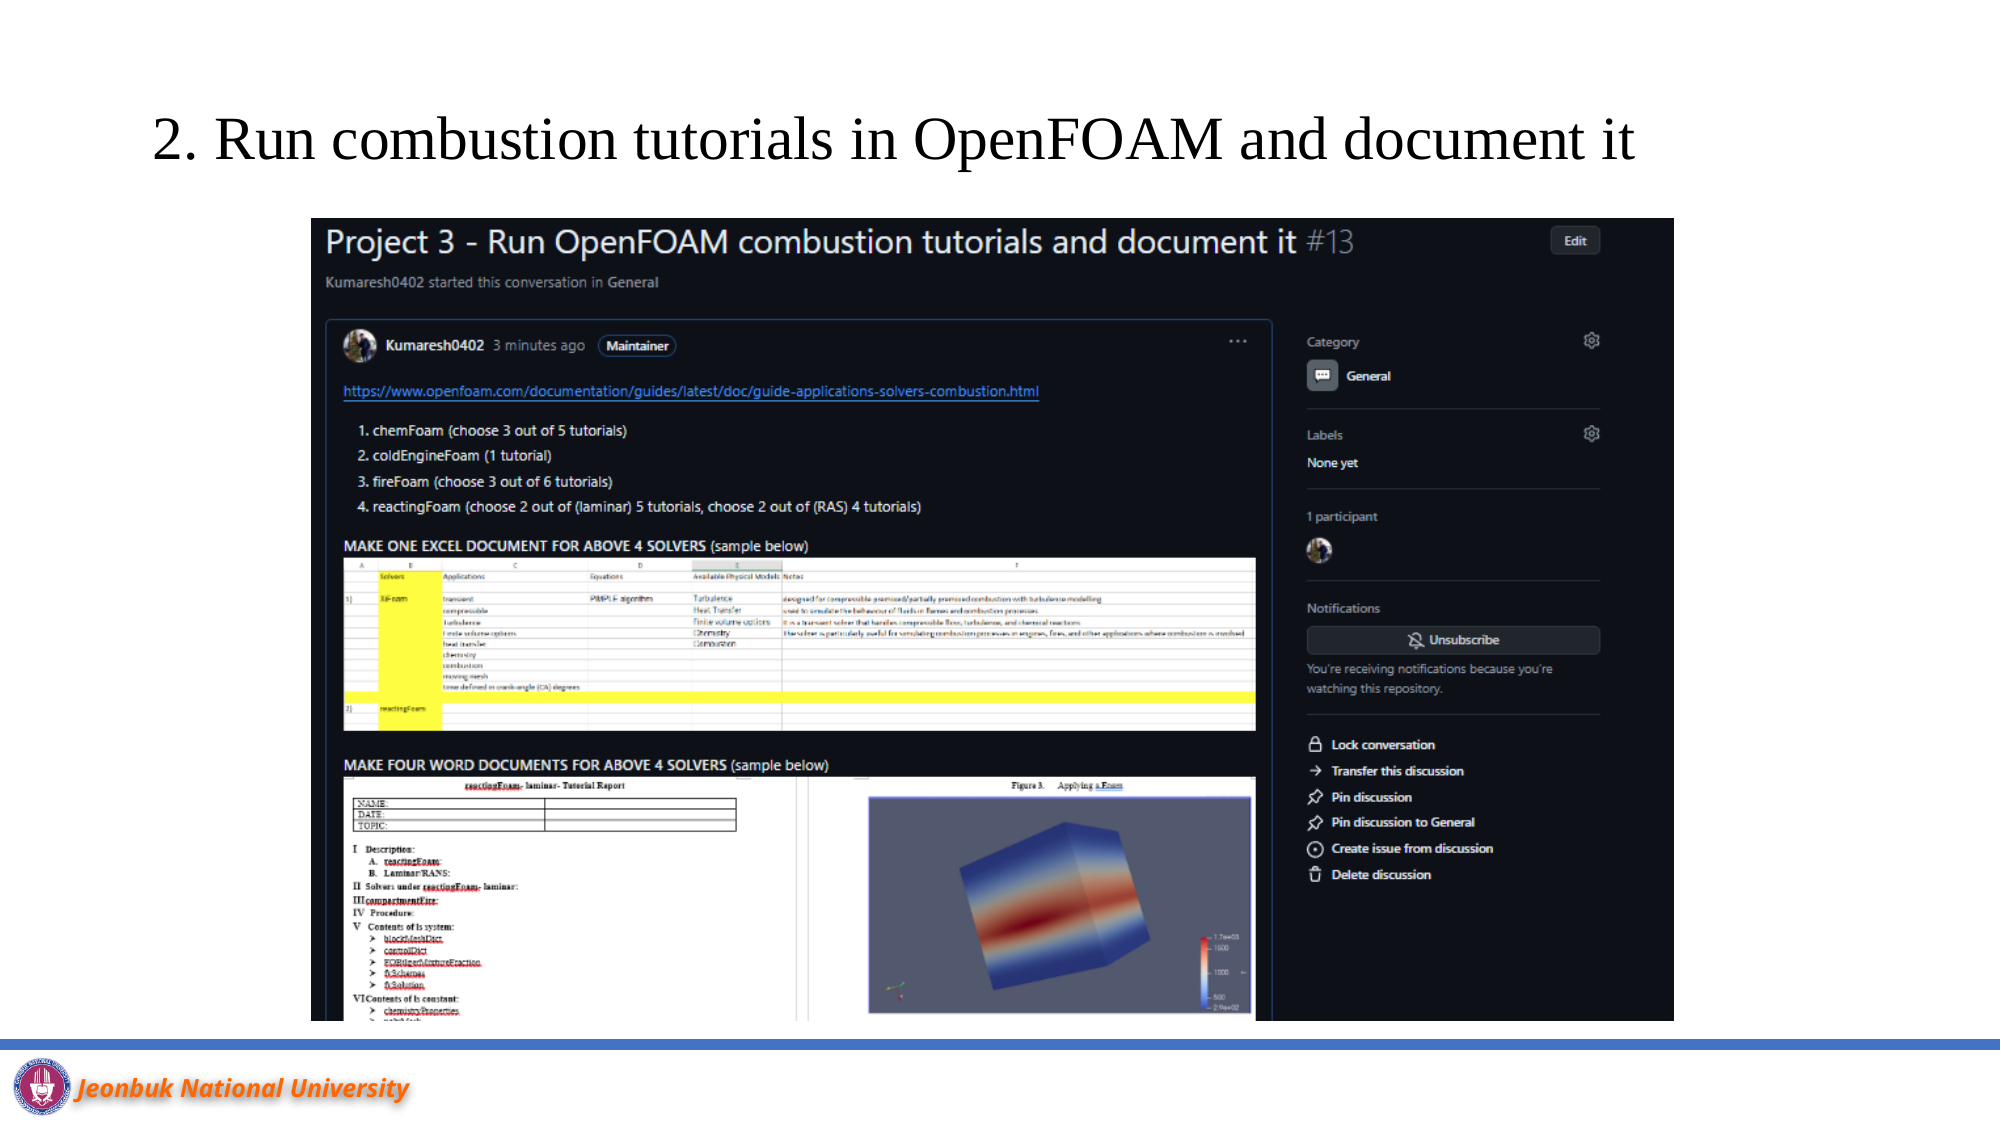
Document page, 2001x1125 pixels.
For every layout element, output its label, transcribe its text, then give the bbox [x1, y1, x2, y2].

picture [311, 218, 1674, 1021]
title 2. Run combustion tutorials in OpenFOAM and document it [137, 77, 1863, 202]
picture [9, 1054, 74, 1119]
